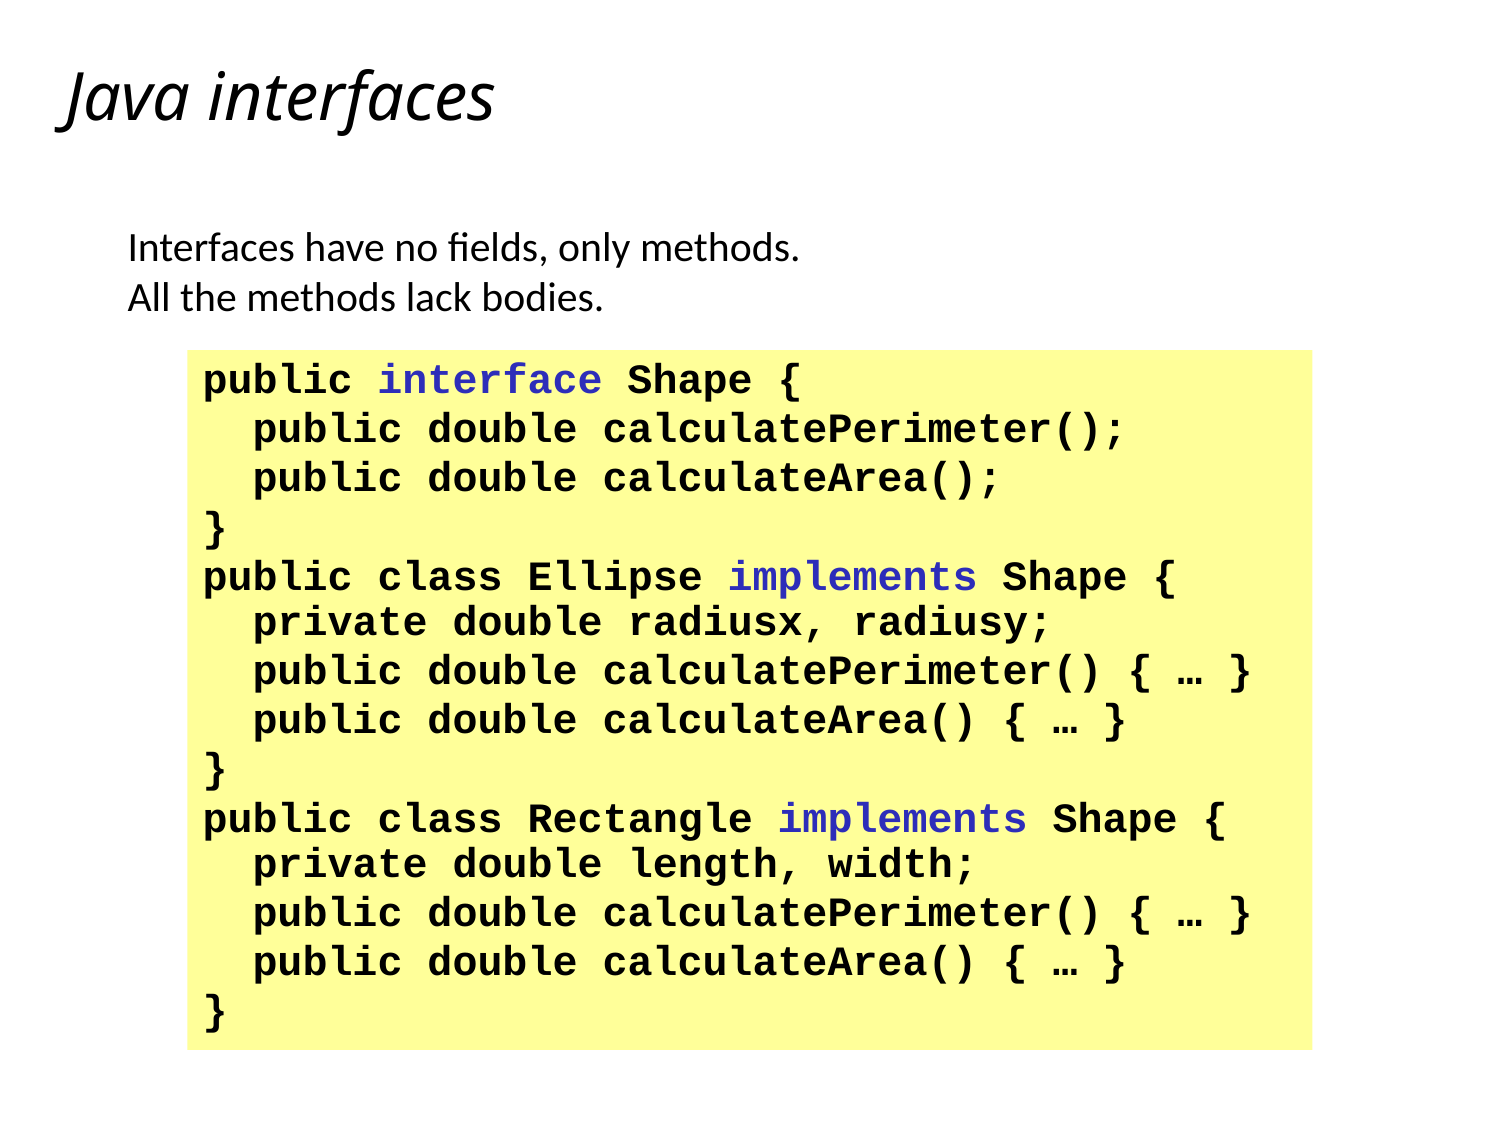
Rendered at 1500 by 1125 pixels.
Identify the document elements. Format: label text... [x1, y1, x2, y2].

text_box public interface Shape { public double calculatePerimeter(); public double calculateArea(); } public class Ellipse implements Shape { private double radiusx, radiusy; public double calculatePerimeter() { … } public double calculateArea() { … } } public class Rectangle implements Shape { private double length, width; public double calculatePerimeter() { … } public double calculateArea() { … } } [187, 350, 1313, 1050]
list Interfaces have no fields, only methods. All the methods lack bodies. [112, 212, 1388, 413]
title Java interfaces [49, 49, 1451, 138]
